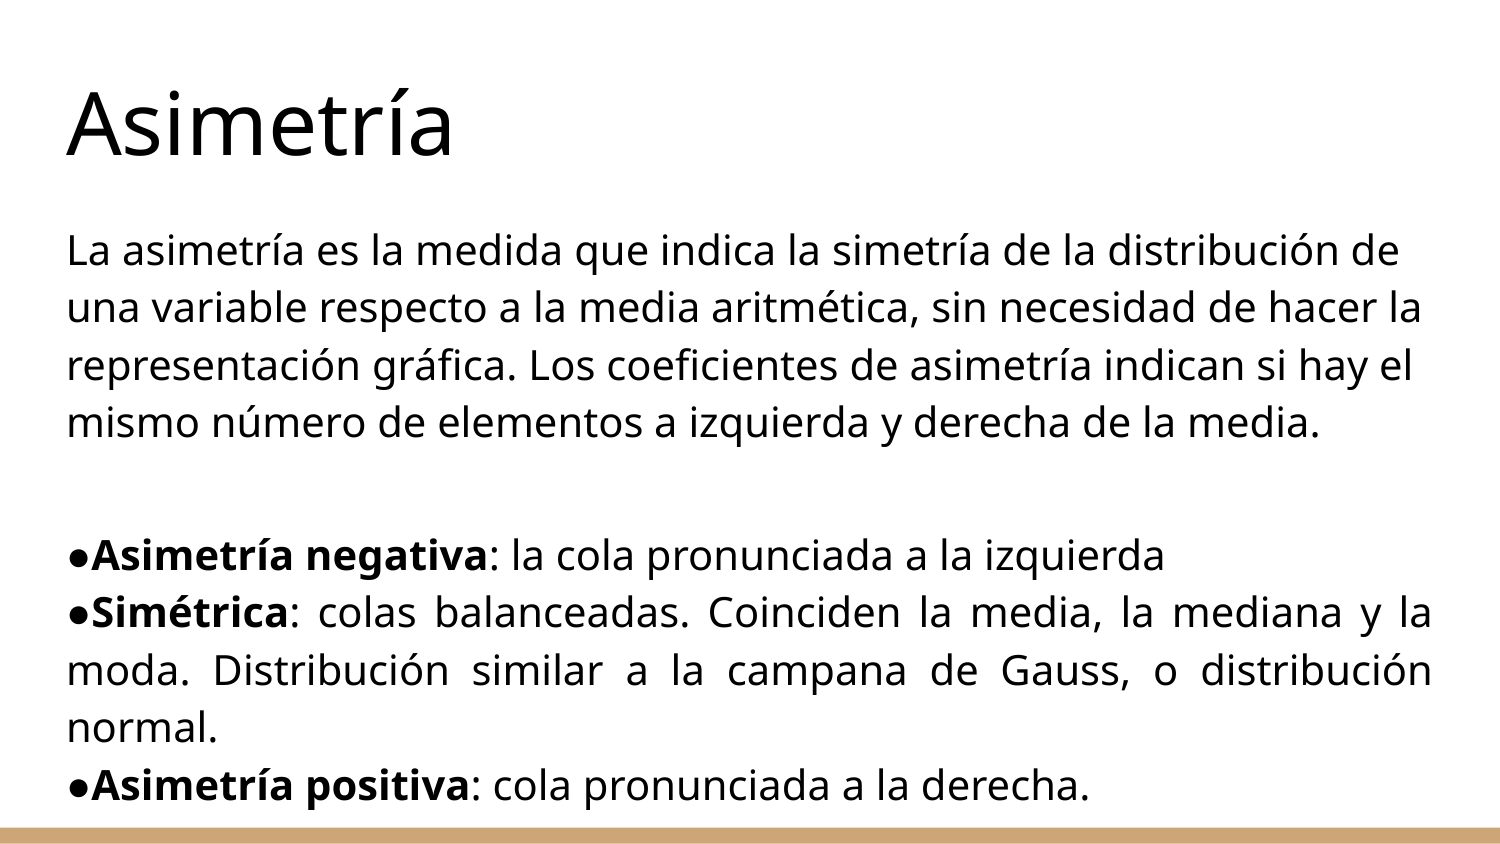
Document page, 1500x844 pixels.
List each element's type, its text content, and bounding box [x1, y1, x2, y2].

title Asimetría [51, 51, 1449, 189]
list La asimetría es la medida que indica la simetría de la distribución de una variable respecto a la media aritmética, sin necesidad de hacer la representación gráfica. Los coeficientes de asimetría indican si hay el mismo número de elementos a izquierda y derecha de la media. ●Asimetría negativa: la cola pronunciada a la izquierda ●Simétrica: colas balanceadas. Coinciden la media, la mediana y la moda. Distribución similar a la campana de Gauss, o distribución normal. ●Asimetría positiva: cola pronunciada a la derecha. [51, 200, 1449, 752]
